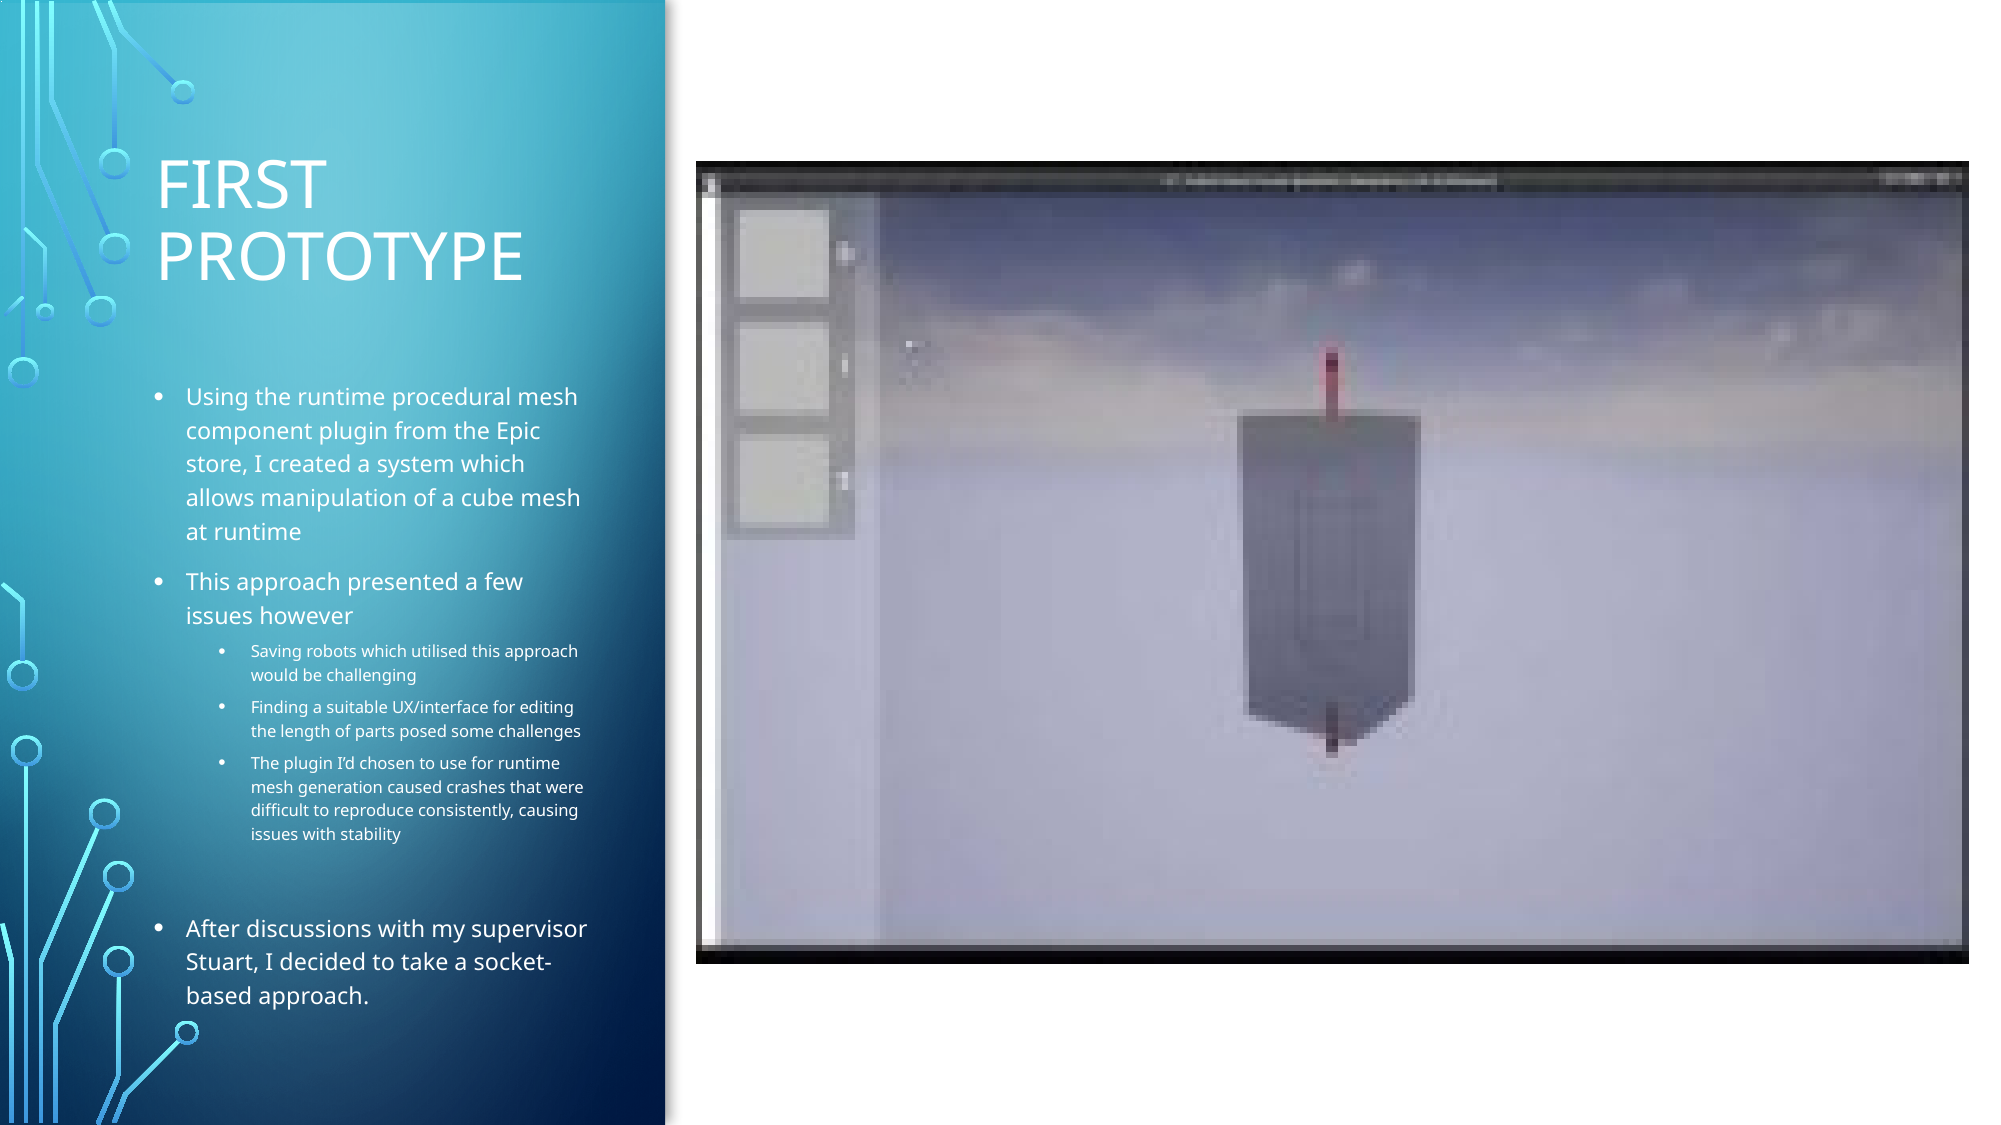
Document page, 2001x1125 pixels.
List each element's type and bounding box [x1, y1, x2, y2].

text_box [695, 160, 1970, 965]
text_box [0, 0, 201, 1125]
text_box [678, 0, 2000, 1125]
picture [201, 0, 667, 1125]
